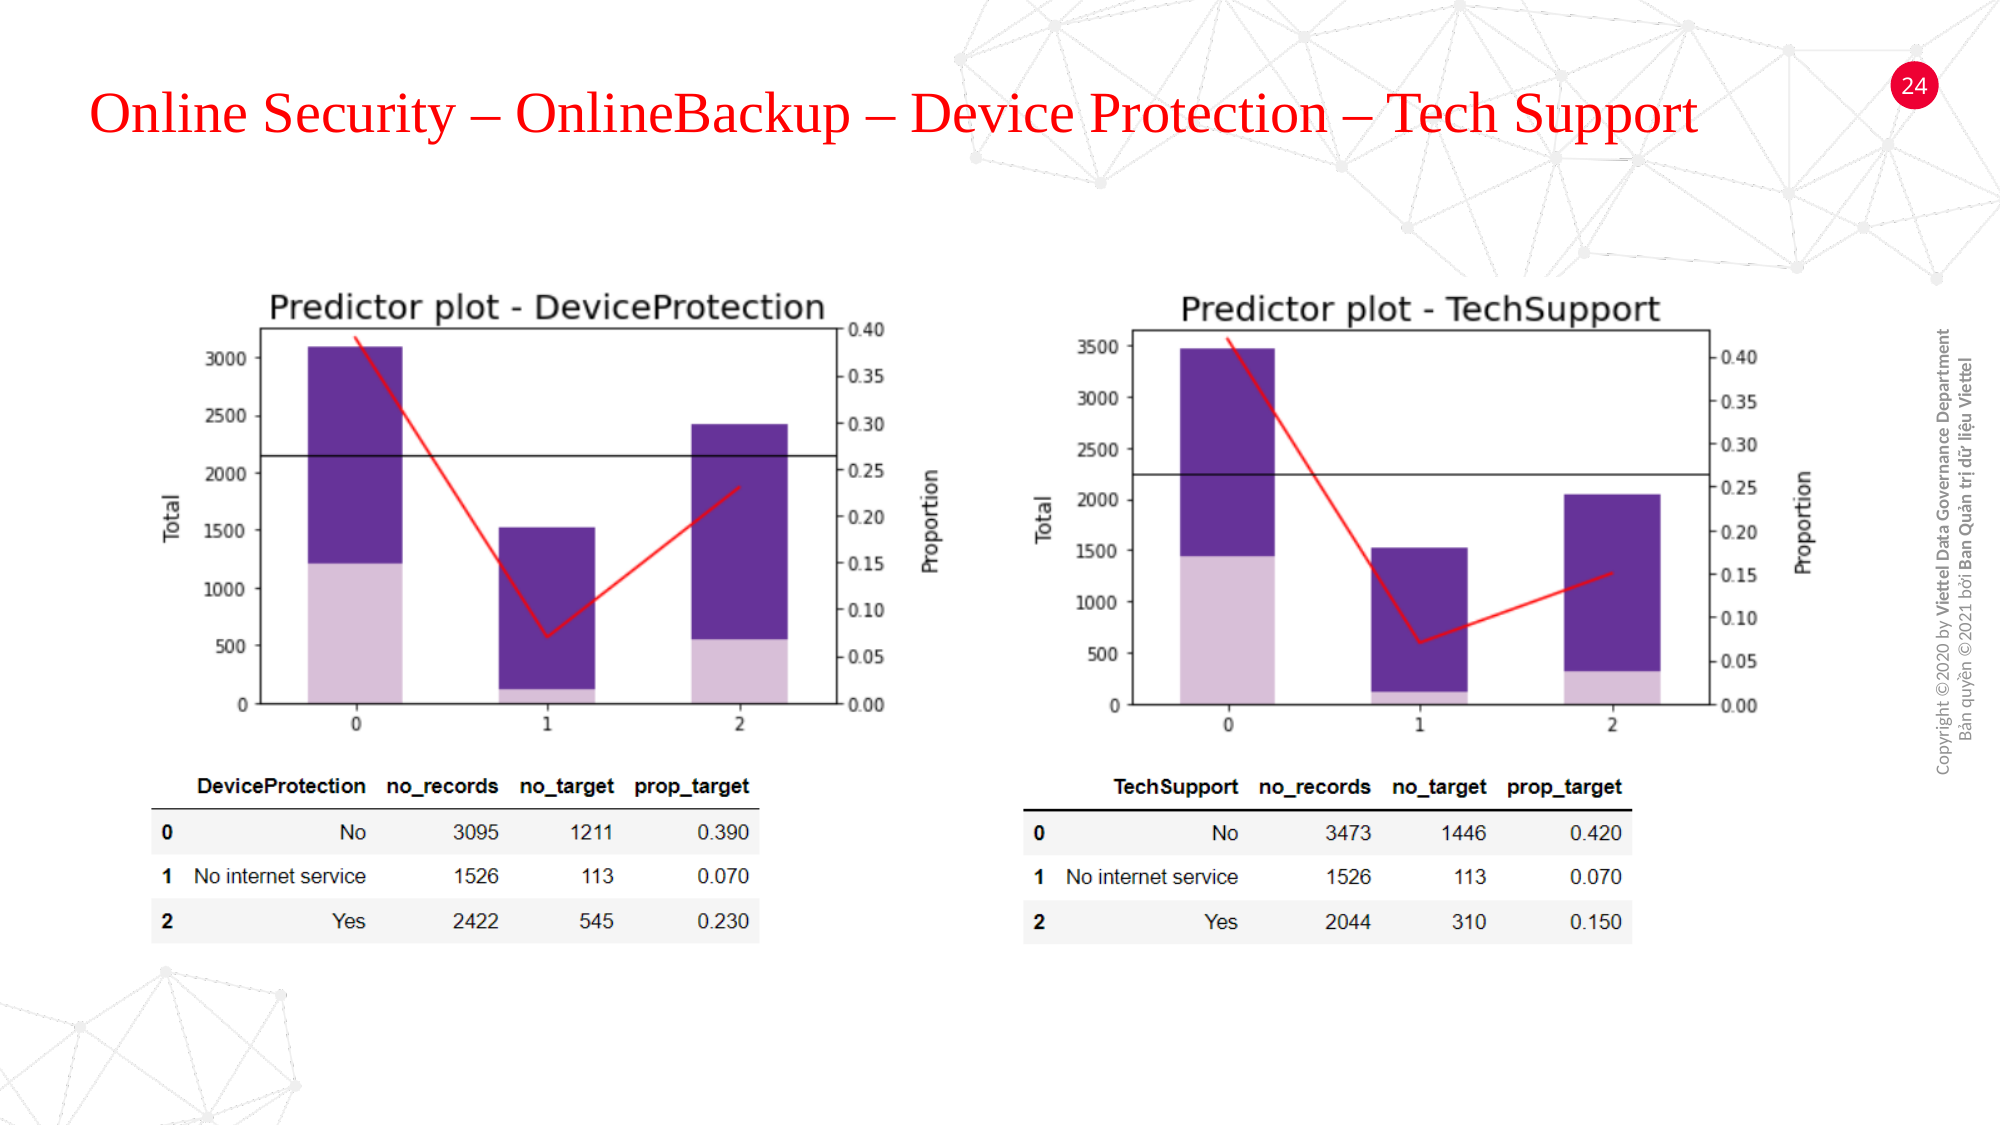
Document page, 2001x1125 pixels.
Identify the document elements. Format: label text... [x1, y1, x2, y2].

text_box Online Security – OnlineBackup – Device Protection – Tech Support [75, 66, 1880, 152]
picture [0, 0, 2000, 1125]
